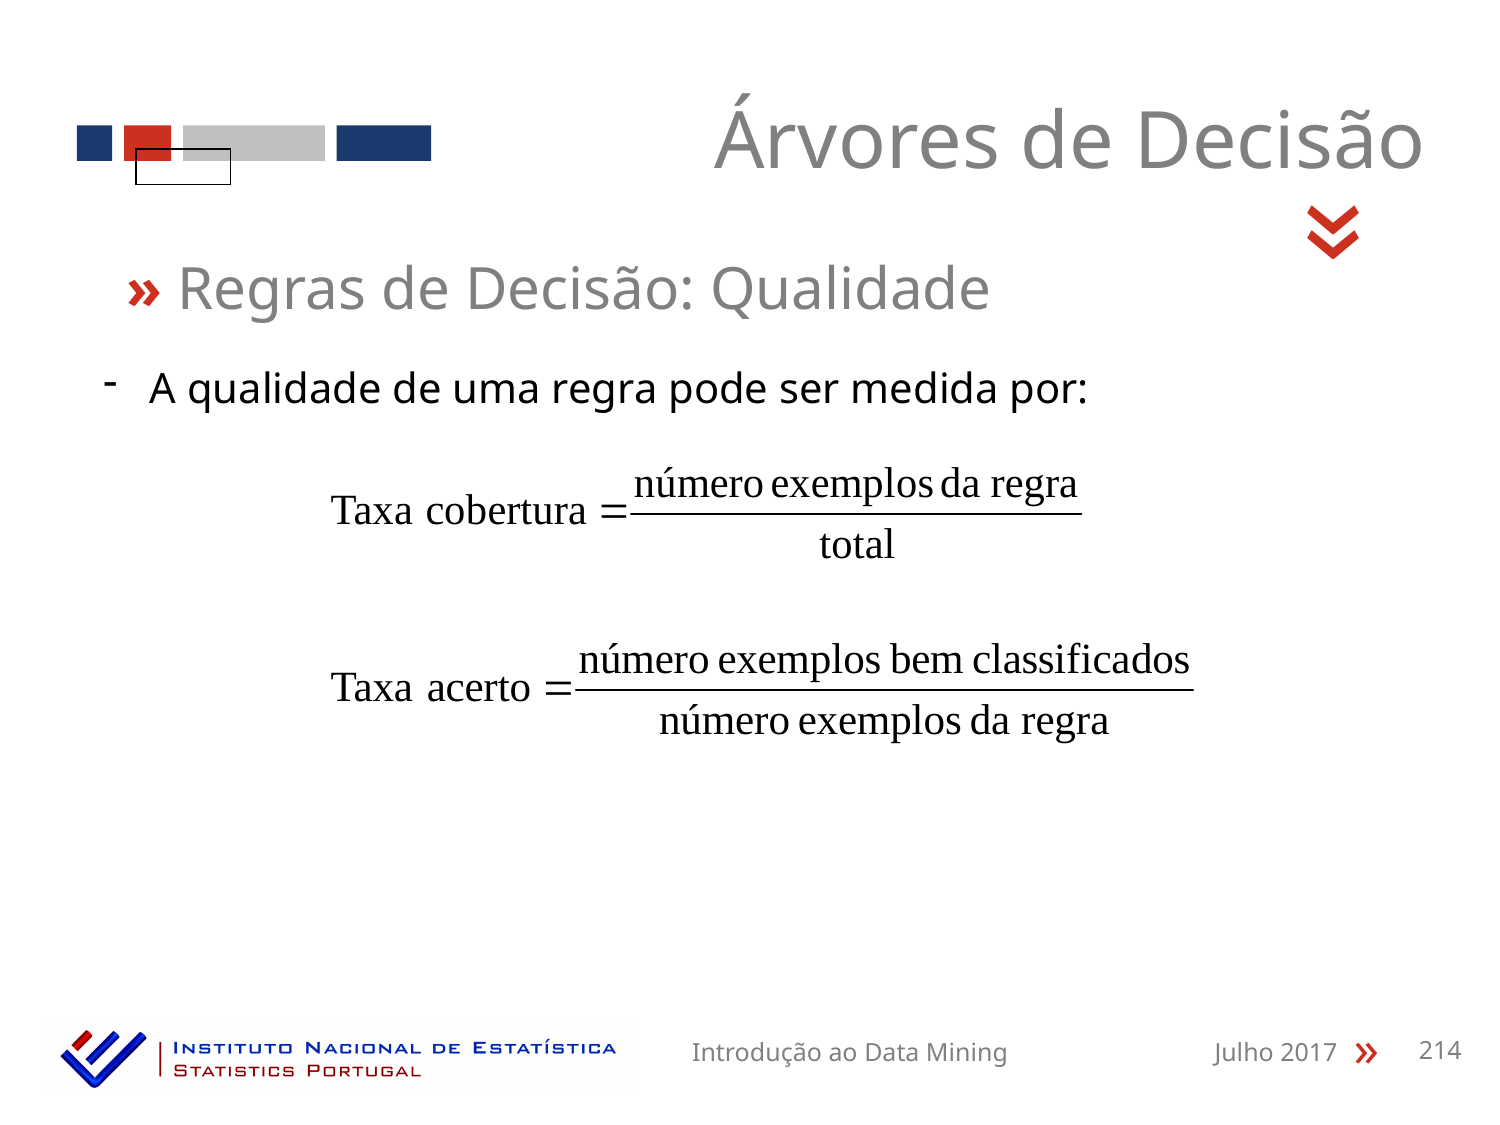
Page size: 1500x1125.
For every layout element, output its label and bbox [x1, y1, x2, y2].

text_box [324, 632, 1202, 752]
picture [41, 1023, 620, 1093]
footer [620, 1009, 1081, 1093]
text_box [111, 66, 1441, 329]
text_box [1316, 1023, 1394, 1099]
text_box [324, 455, 1091, 568]
text_box [88, 354, 1412, 420]
slide_number [1358, 1009, 1477, 1093]
slide_number [1081, 1009, 1353, 1093]
